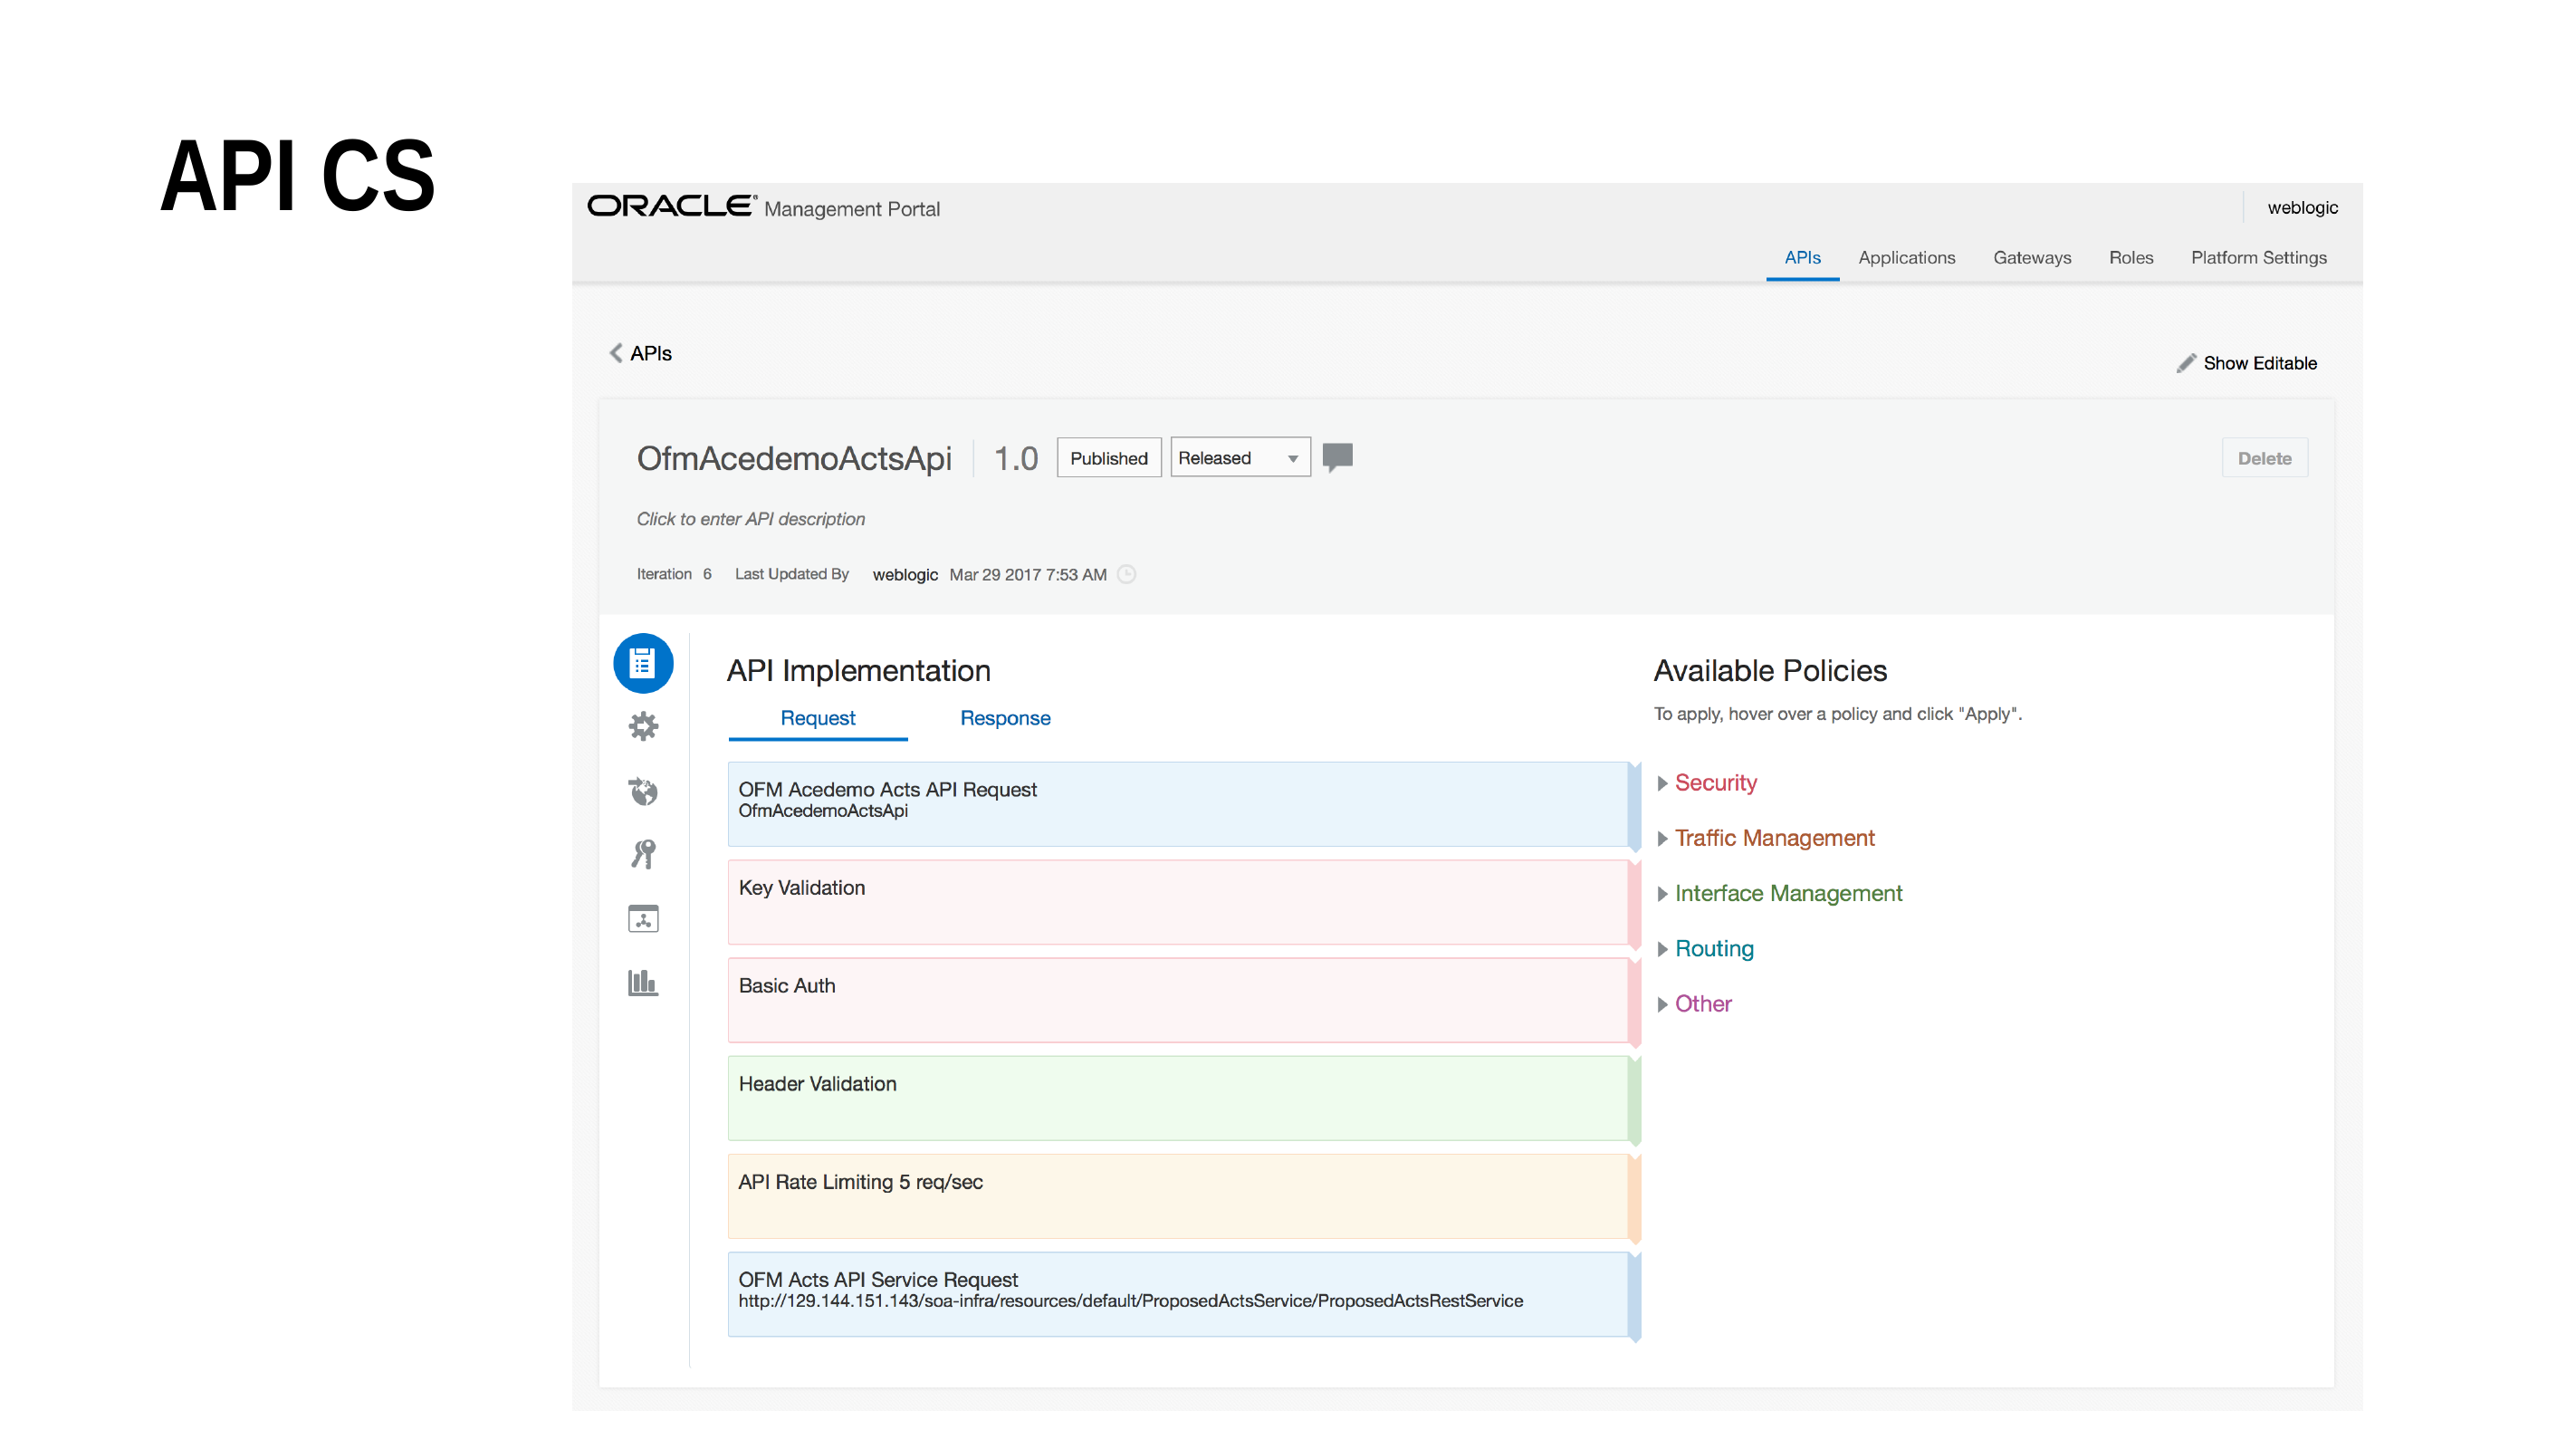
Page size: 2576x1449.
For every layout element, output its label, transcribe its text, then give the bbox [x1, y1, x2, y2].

picture [572, 183, 2363, 1411]
title API CS [145, 125, 2059, 326]
